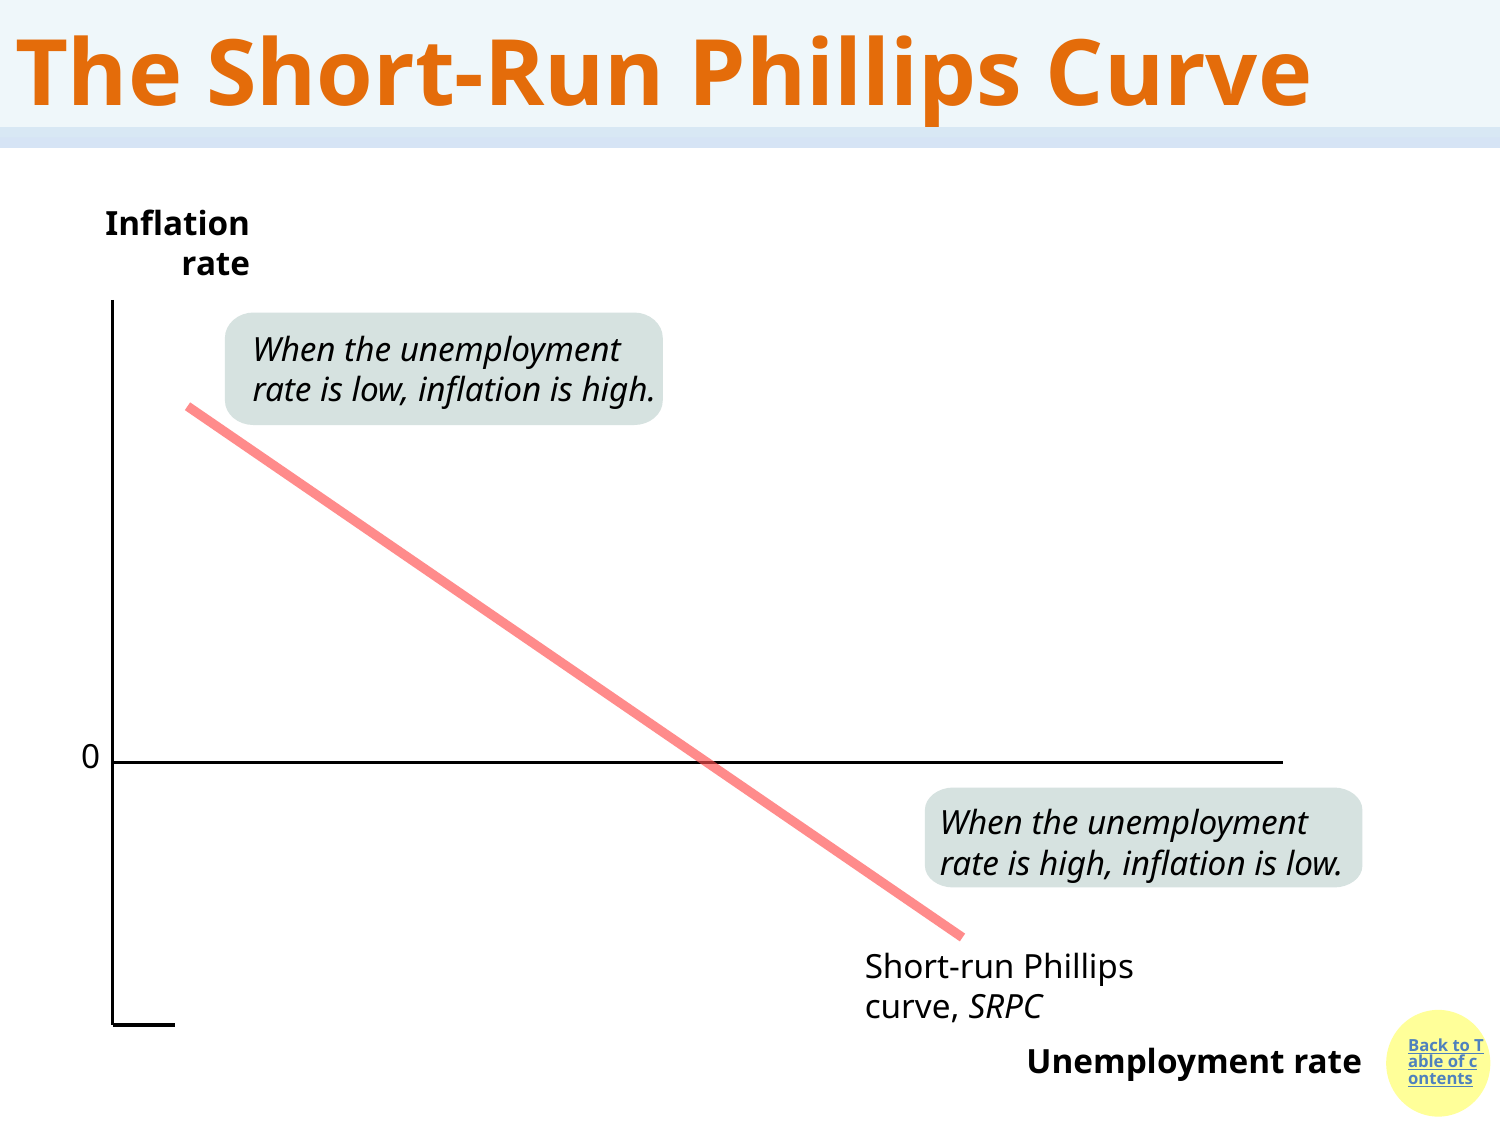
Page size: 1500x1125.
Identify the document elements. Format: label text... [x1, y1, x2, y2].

text_box Inflation rate [50, 162, 250, 283]
text_box Unemployment rate [962, 1000, 1363, 1081]
text_box 0 [37, 734, 100, 775]
text_box When the unemployment rate is high, inflation is low. [966, 794, 1363, 889]
text_box [224, 312, 655, 404]
text_box When the unemployment rate is low, inflation is high. [237, 320, 698, 404]
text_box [187, 405, 963, 938]
text_box Short-run Phillips curve, SRPC [849, 937, 1175, 1032]
title The Short-Run Phillips Curve [0, 0, 1500, 138]
text_box [966, 787, 1354, 794]
